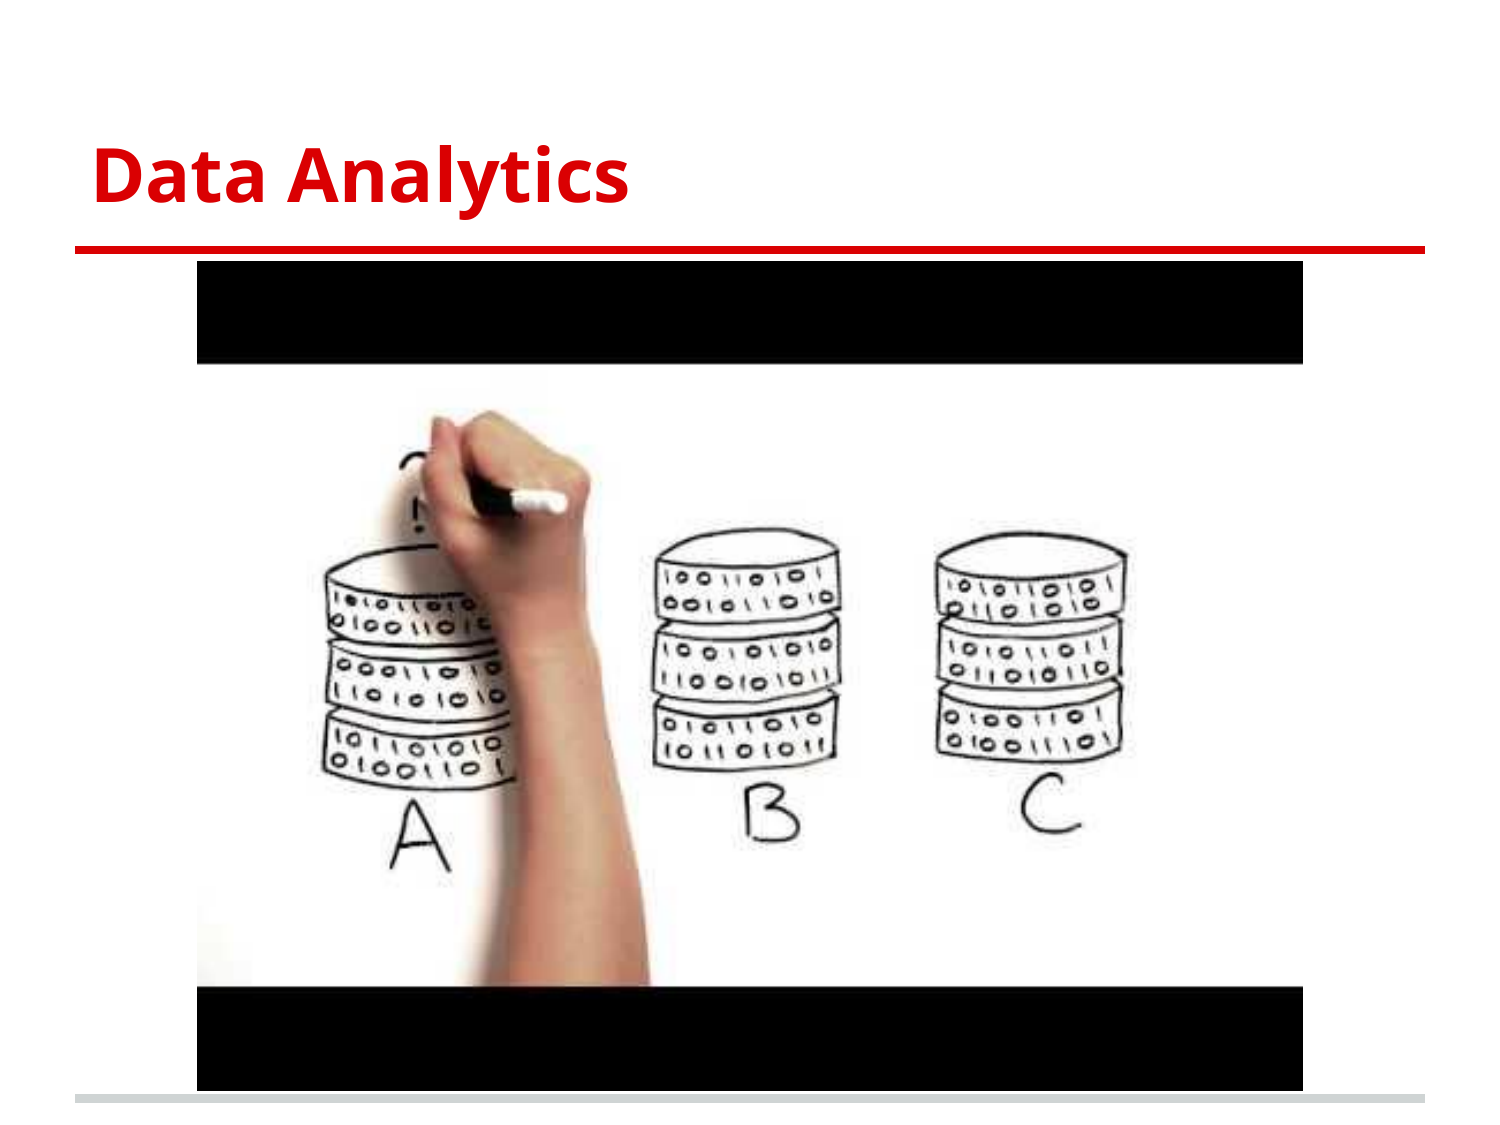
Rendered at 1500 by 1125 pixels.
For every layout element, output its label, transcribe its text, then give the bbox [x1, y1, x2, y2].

title Data Analytics [75, 45, 1425, 233]
text_box [197, 261, 1303, 1091]
